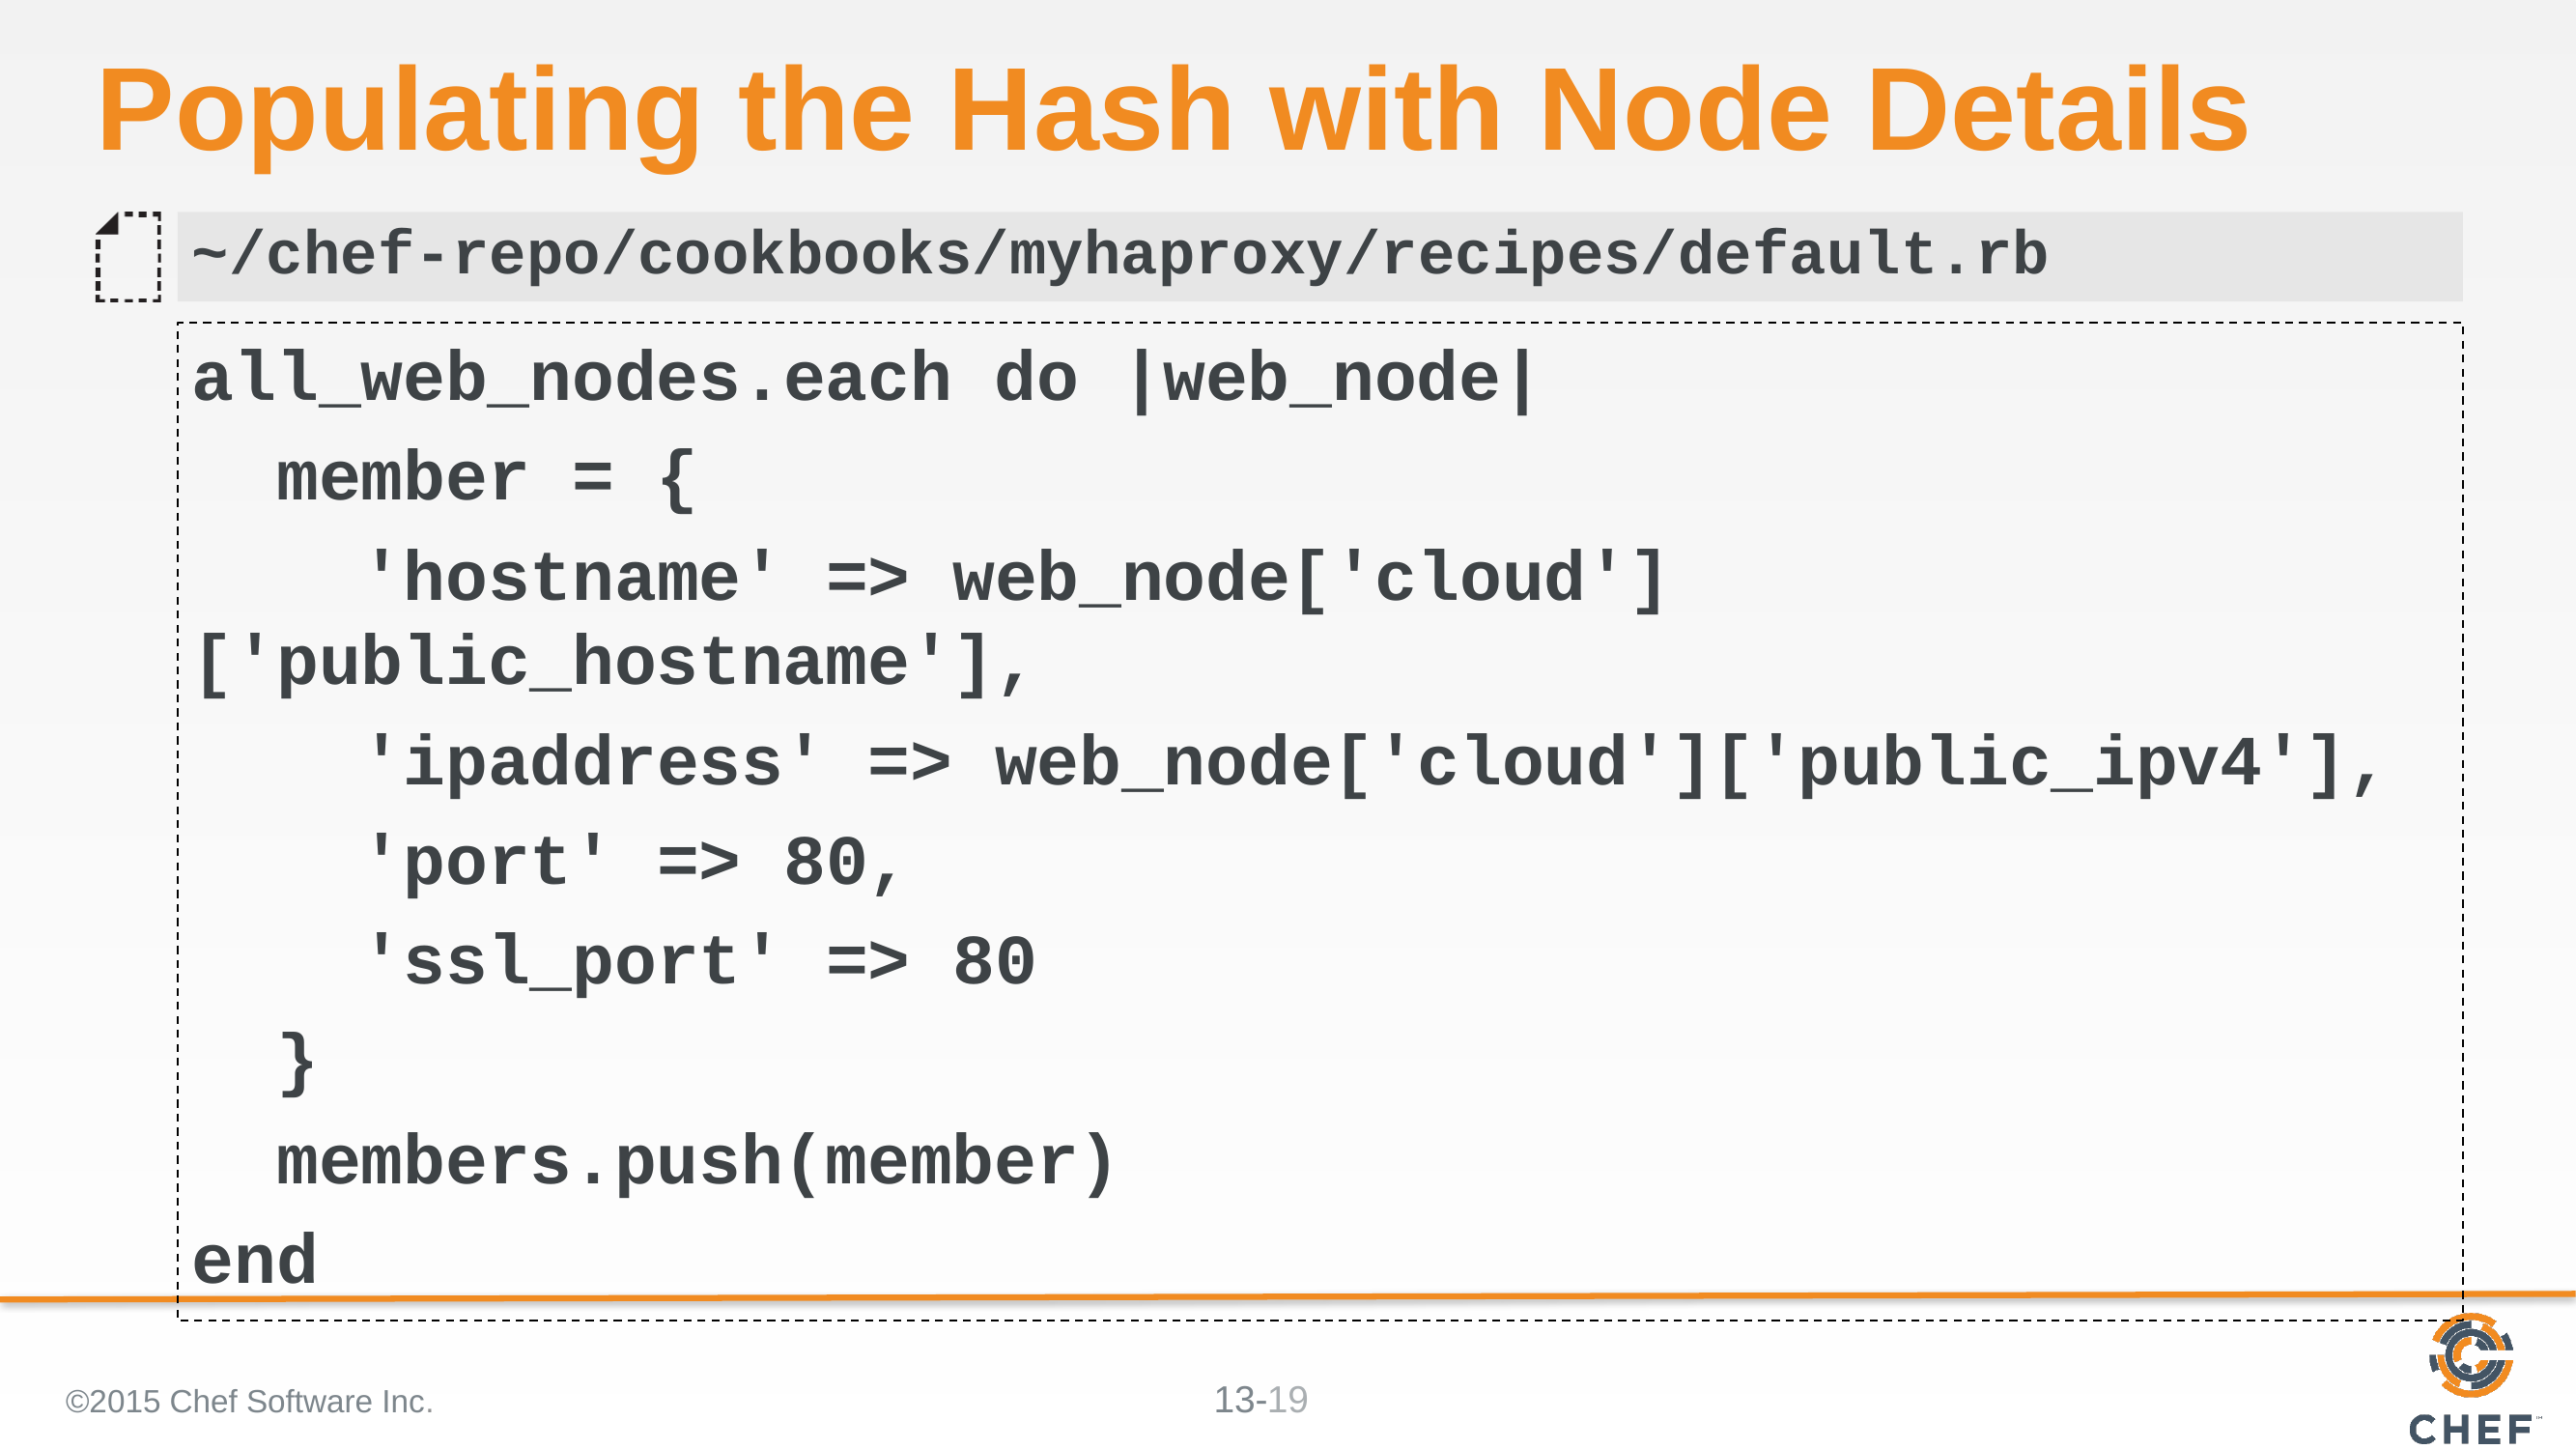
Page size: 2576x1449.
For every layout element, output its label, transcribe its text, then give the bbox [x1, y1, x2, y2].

slide_number 19 [998, 1359, 1578, 1437]
picture [2399, 1297, 2550, 1449]
title Populating the Hash with Node Details [96, 48, 2463, 180]
footer ©2015 Chef Software Inc. [51, 1359, 952, 1440]
list ~/chef-repo/cookbooks/myhaproxy/recipes/default.rb [177, 212, 2463, 302]
list all_web_nodes.each do |web_node| member = { 'hostname' => web_node['cloud']['public_hostname'], 'ipaddress' => web_node['cloud']['public_ipv4'], 'port' => 80, 'ssl_port' => 80 } members.push(member) end [177, 322, 2464, 1321]
